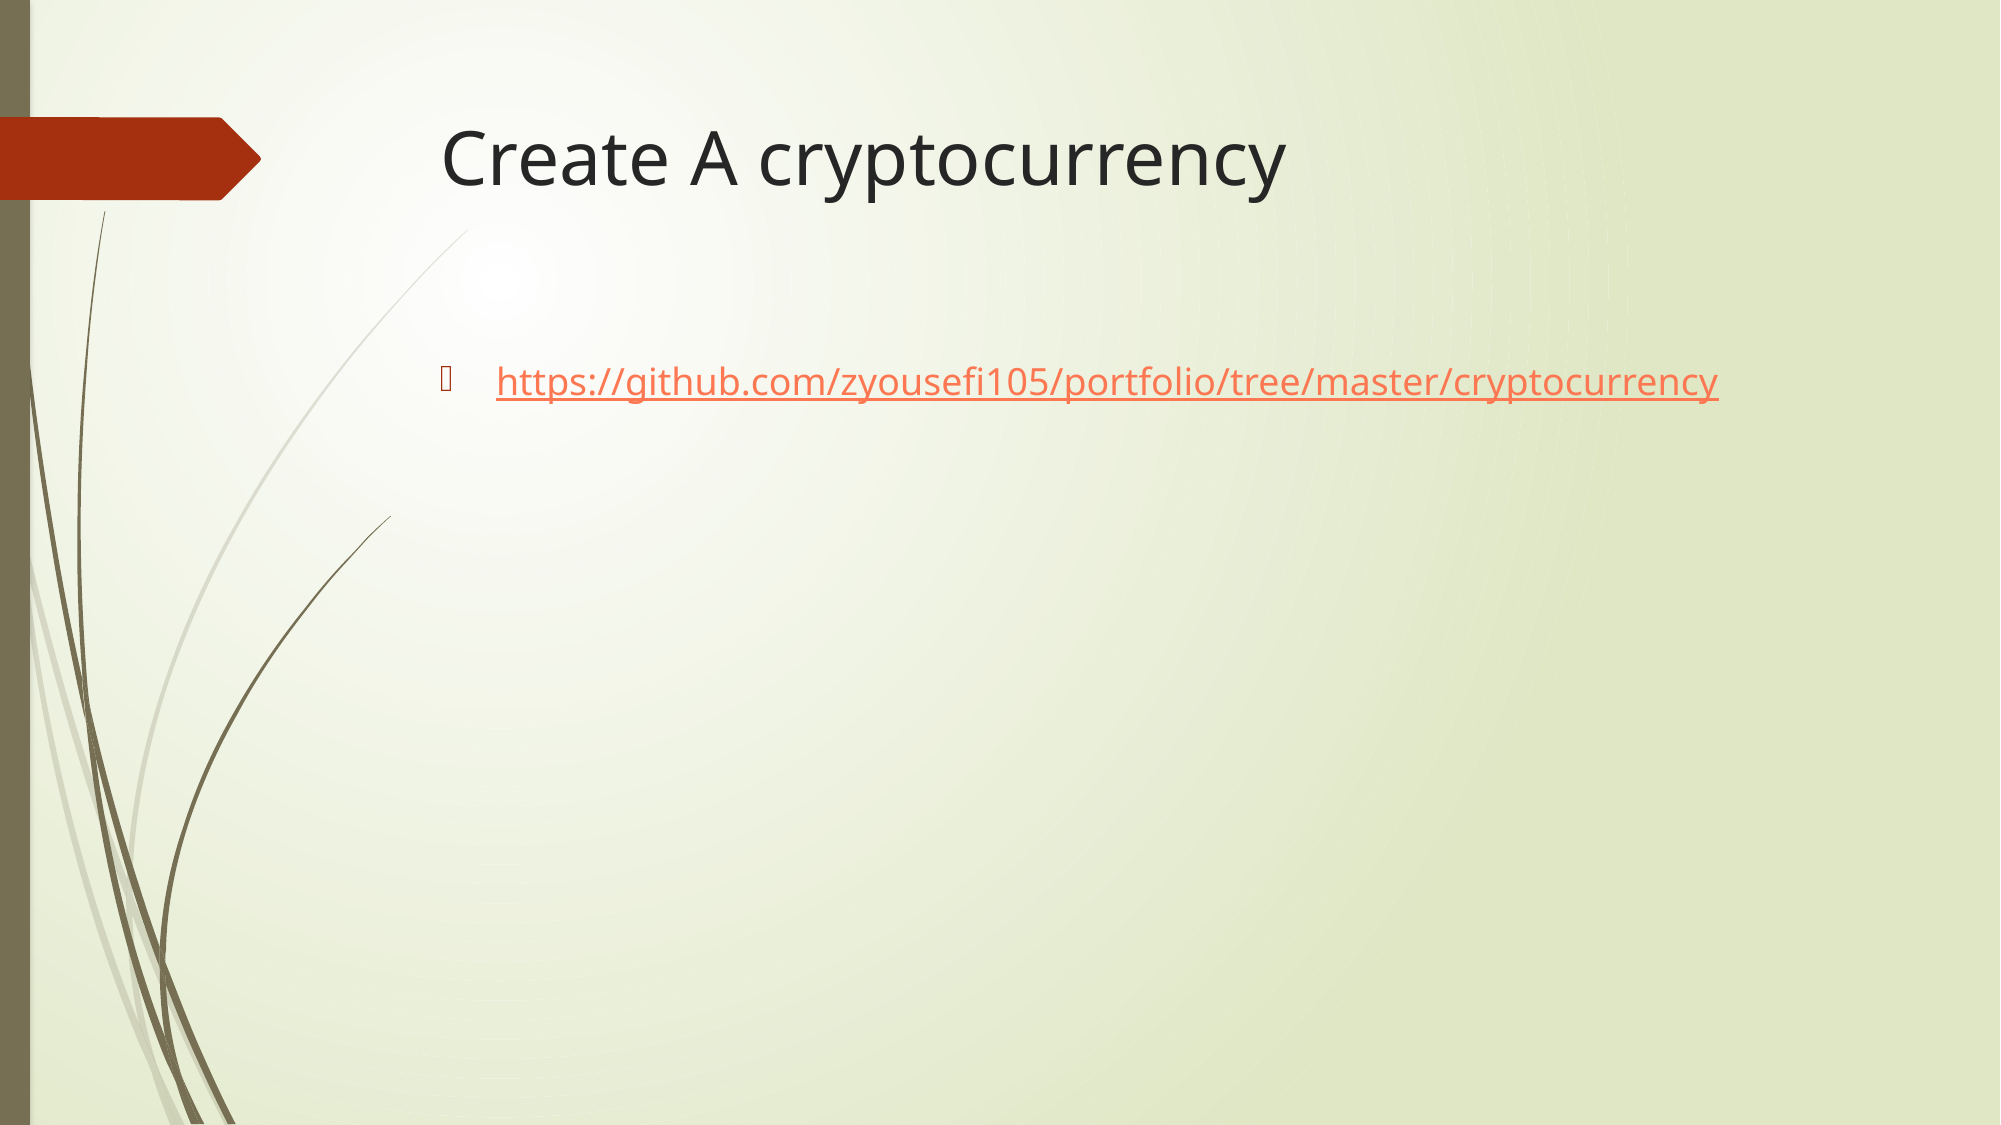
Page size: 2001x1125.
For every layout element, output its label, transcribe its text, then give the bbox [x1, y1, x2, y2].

title Create A cryptocurrency [425, 102, 1888, 313]
list https://github.com/zyousefi105/portfolio/tree/master/cryptocurrency [424, 350, 1888, 970]
